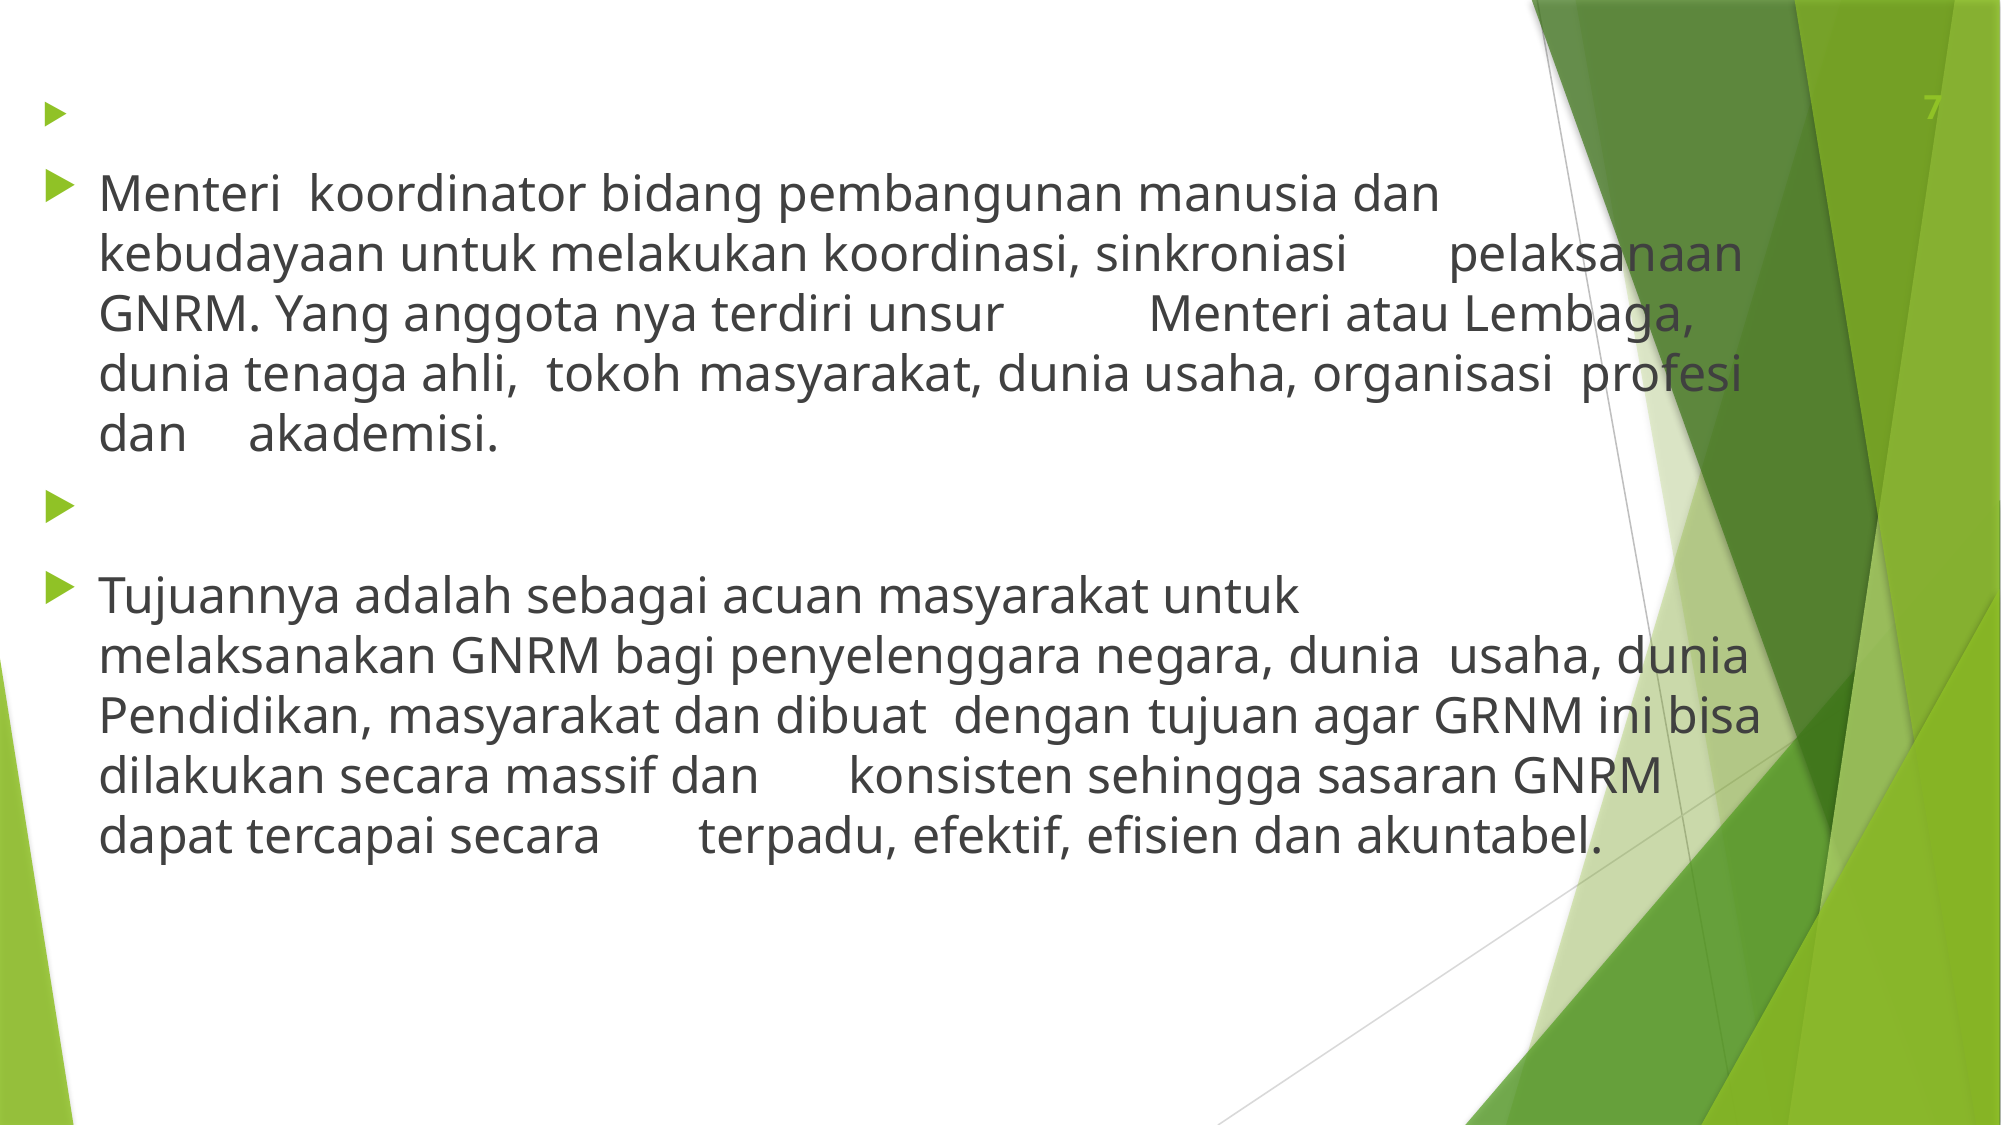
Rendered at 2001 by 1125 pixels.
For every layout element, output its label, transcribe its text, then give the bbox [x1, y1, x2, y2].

slide_number 7 [1796, 41, 1958, 153]
list Menteri koordinator bidang pembangunan manusia dan kebudayaan untuk melakukan koordinasi, sinkroniasi pelaksanaan GNRM. Yang anggota nya terdiri unsur Menteri atau Lembaga, dunia tenaga ahli, tokoh masyarakat, dunia usaha, organisasi profesi dan akademisi. Tujuannya adalah sebagai acuan masyarakat untuk melaksanakan GNRM bagi penyelenggara negara, dunia usaha, dunia Pendidikan, masyarakat dan dibuat dengan tujuan agar GRNM ini bisa dilakukan secara massif dan konsisten sehingga sasaran GNRM dapat tercapai secara terpadu, efektif, efisien dan akuntabel. [27, 22, 1796, 1084]
